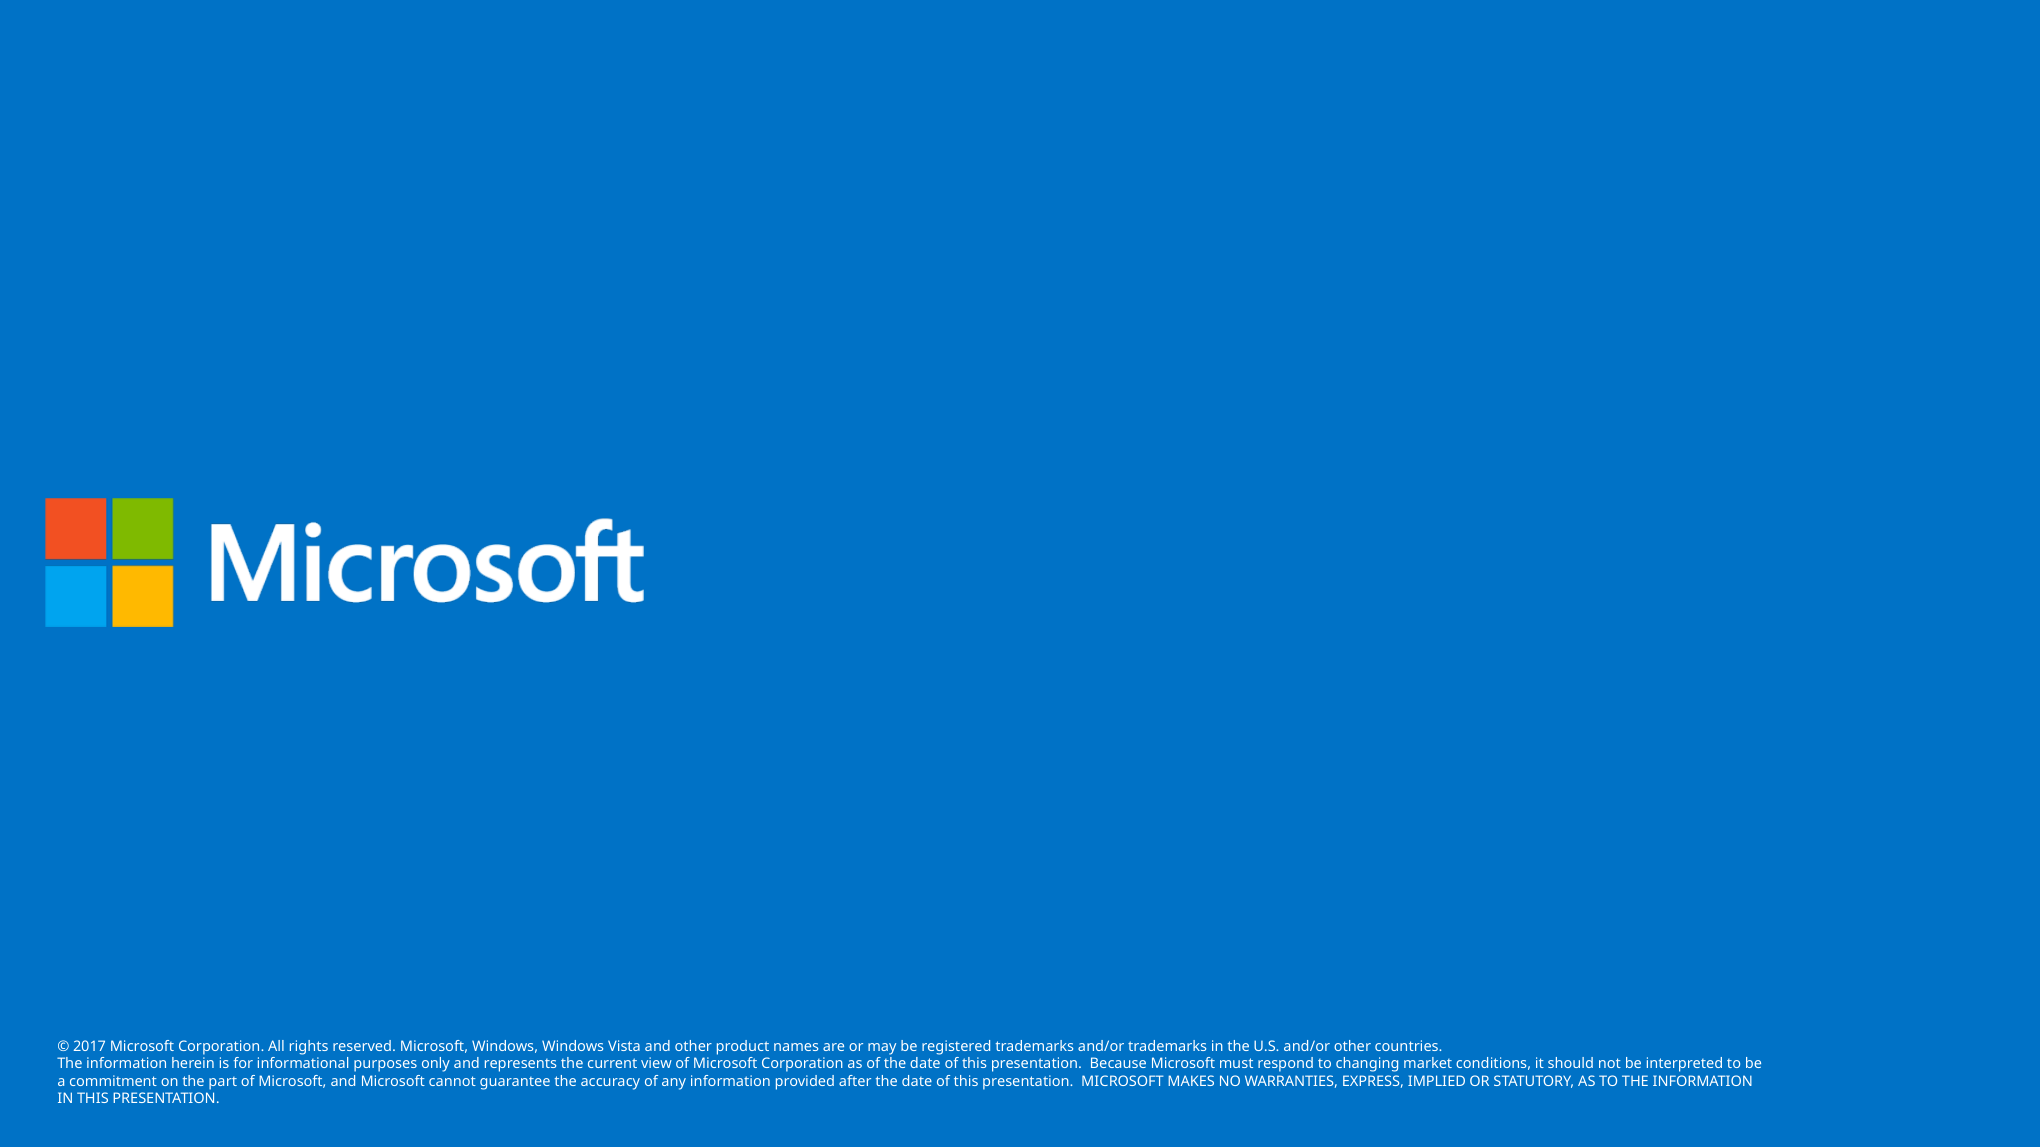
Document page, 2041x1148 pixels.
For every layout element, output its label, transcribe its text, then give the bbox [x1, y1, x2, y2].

picture [44, 498, 644, 628]
text_box © 2017 Microsoft Corporation. All rights reserved. Microsoft, Windows, Windows Vista and other product names are or may be registered trademarks and/or trademarks in the U.S. and/or other countries. The information herein is for informational purposes only and represents the current view of Microsoft Corporation as of the date of this presentation. Because Microsoft must respond to changing market conditions, it should not be interpreted to be a commitment on the part of Microsoft, and Microsoft cannot guarantee the accuracy of any information provided after the date of this presentation. MICROSOFT MAKES NO WARRANTIES, EXPRESS, IMPLIED OR STATUTORY, AS TO THE INFORMATION IN THIS PRESENTATION. [42, 1029, 1780, 1114]
